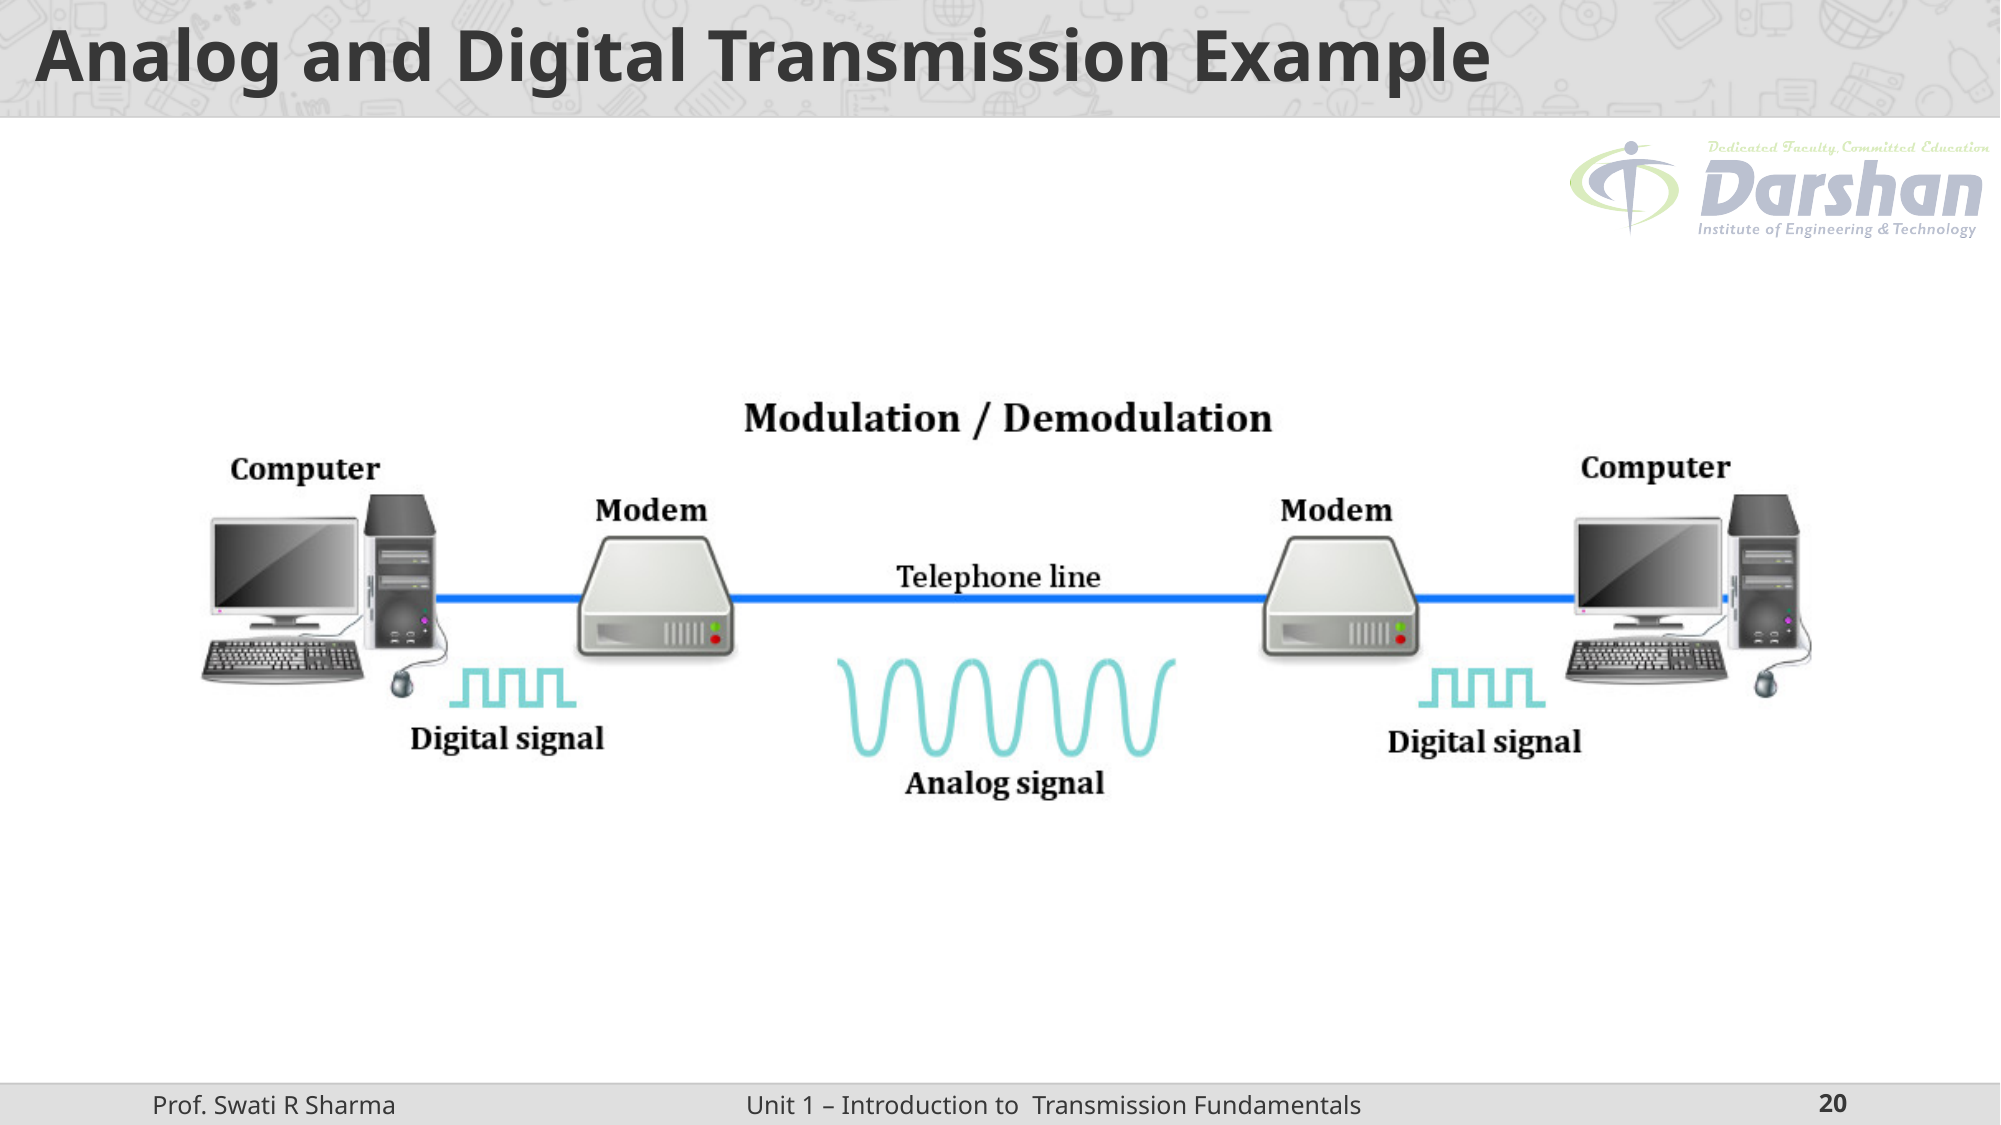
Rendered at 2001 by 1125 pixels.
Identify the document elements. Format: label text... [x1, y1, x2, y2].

title Analog and Digital Transmission Example [0, 0, 2000, 117]
picture [174, 379, 1825, 809]
